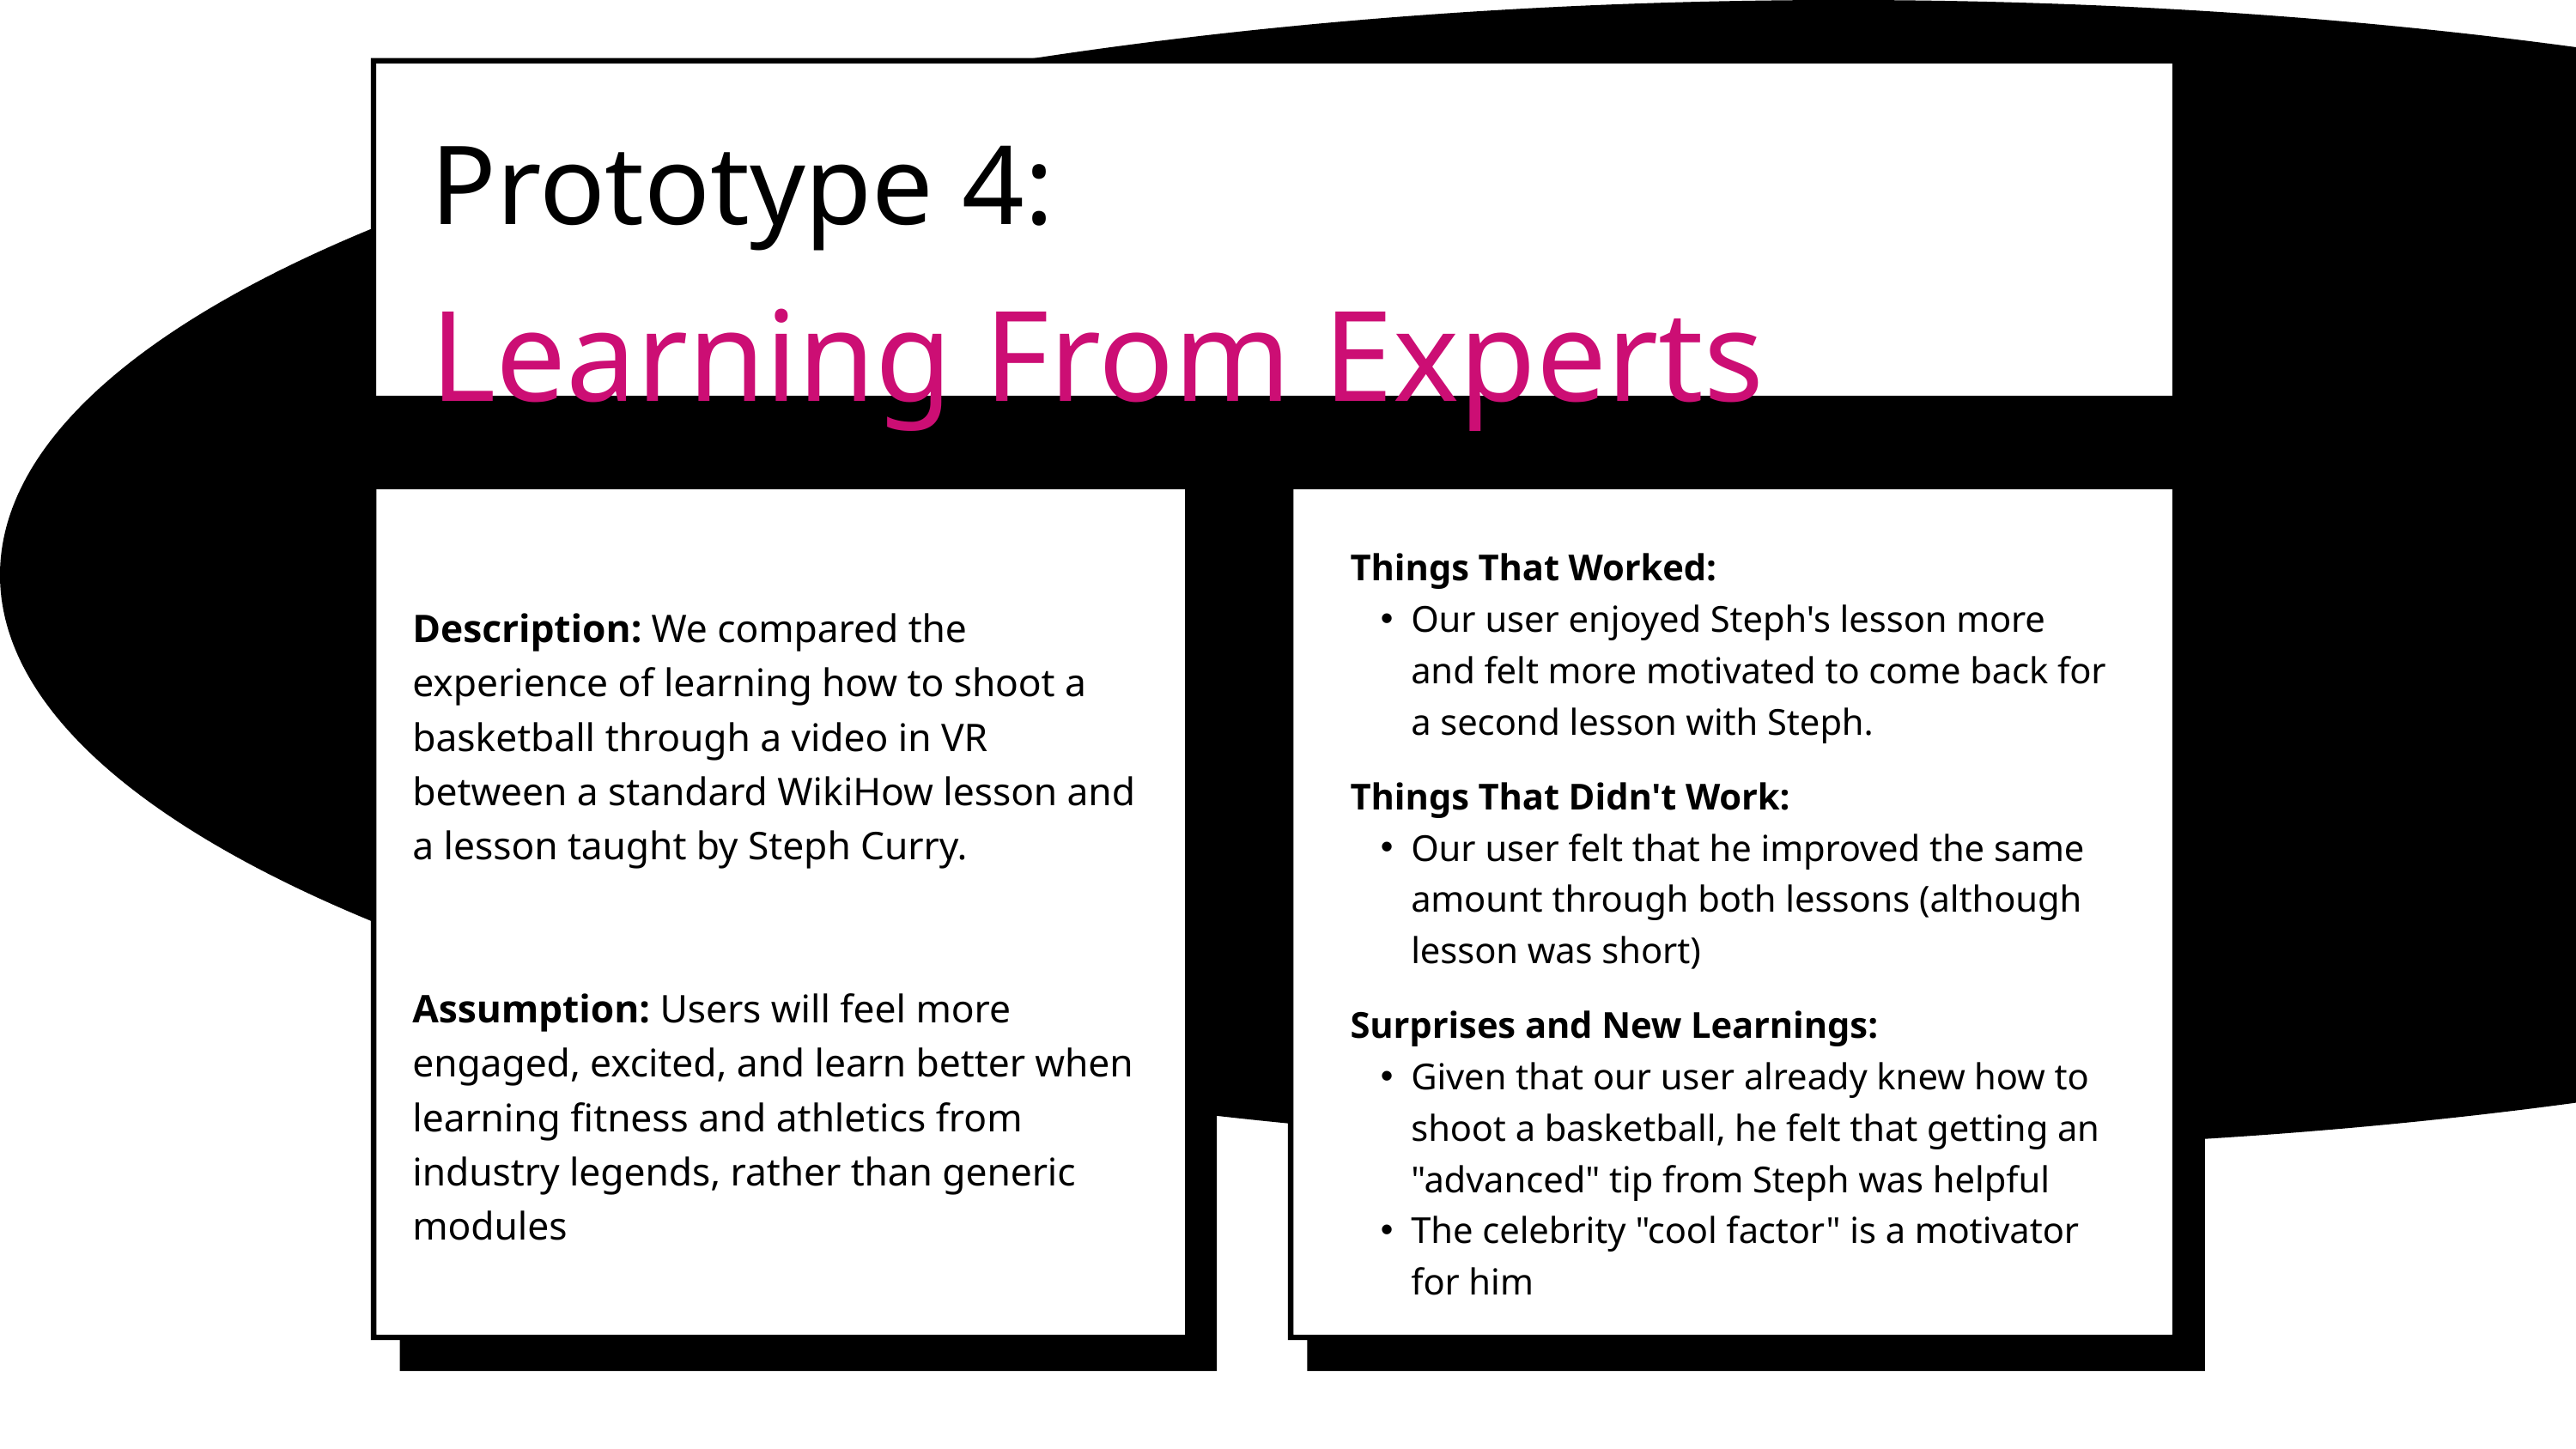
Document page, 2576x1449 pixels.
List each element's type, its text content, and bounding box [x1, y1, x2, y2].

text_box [1287, 483, 2178, 1341]
text_box [399, 510, 1218, 1372]
text_box Prototype 4: Learning From Experts [430, 411, 2146, 427]
text_box [409, 108, 2205, 431]
text_box [0, 0, 2576, 1139]
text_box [370, 58, 2178, 402]
text_box [1307, 510, 2205, 1372]
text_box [370, 483, 1191, 1341]
